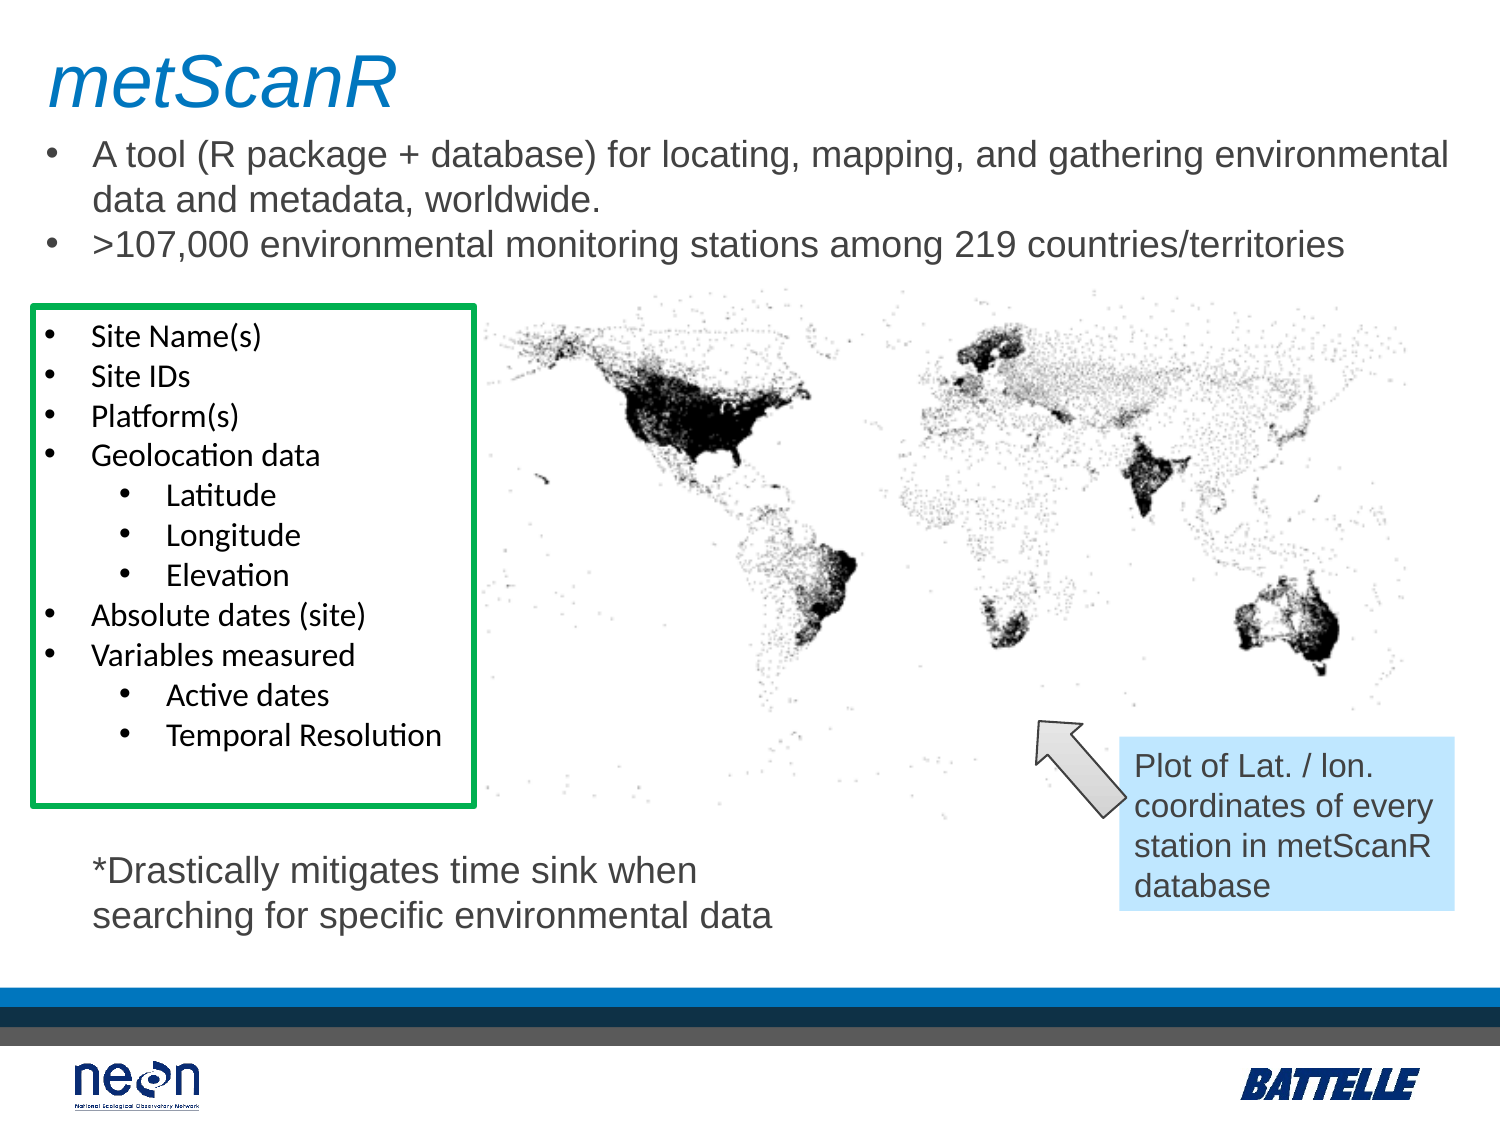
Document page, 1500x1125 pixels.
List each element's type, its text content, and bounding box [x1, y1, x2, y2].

text_box [32, 306, 452, 807]
text_box *Drastically mitigates time sink when searching for specific environmental data [77, 838, 871, 944]
picture [1240, 1068, 1420, 1100]
picture [457, 273, 1431, 829]
text_box Plot of Lat. / lon. coordinates of every station in metScanR database [1119, 736, 1455, 911]
text_box metScanR [48, 40, 1216, 122]
picture [75, 1061, 199, 1111]
text_box A tool (R package + database) for locating, mapping, and gathering environmental data and metadata, worldwide. >107,000 environmental monitoring stations among 219 countries/territories [30, 122, 1500, 353]
